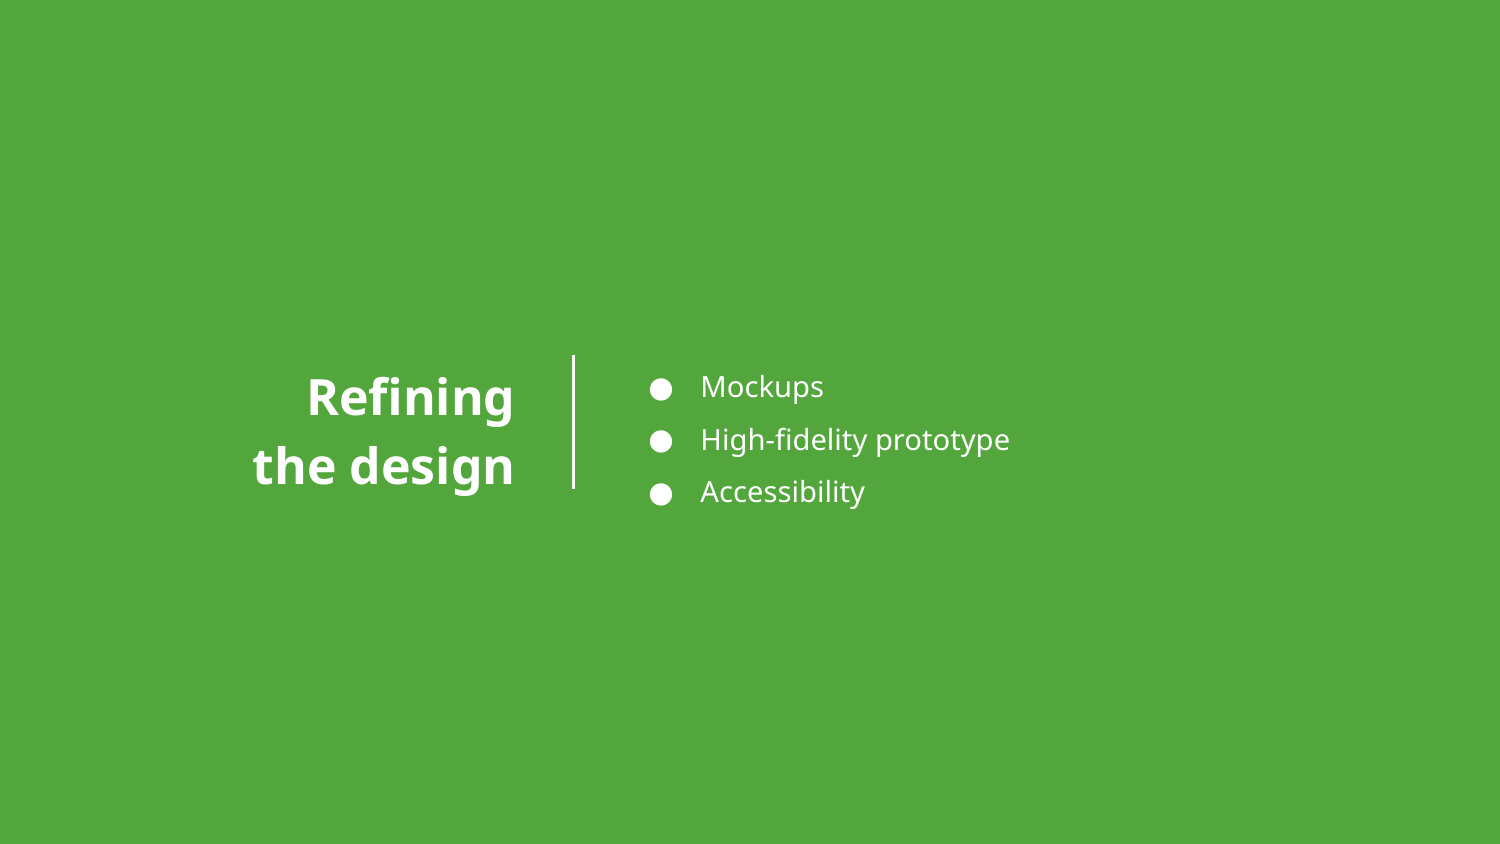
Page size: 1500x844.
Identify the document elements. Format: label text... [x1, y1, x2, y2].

text_box Refining the design [201, 341, 531, 510]
text_box Mockups High-fidelity prototype Accessibility [610, 335, 1265, 524]
